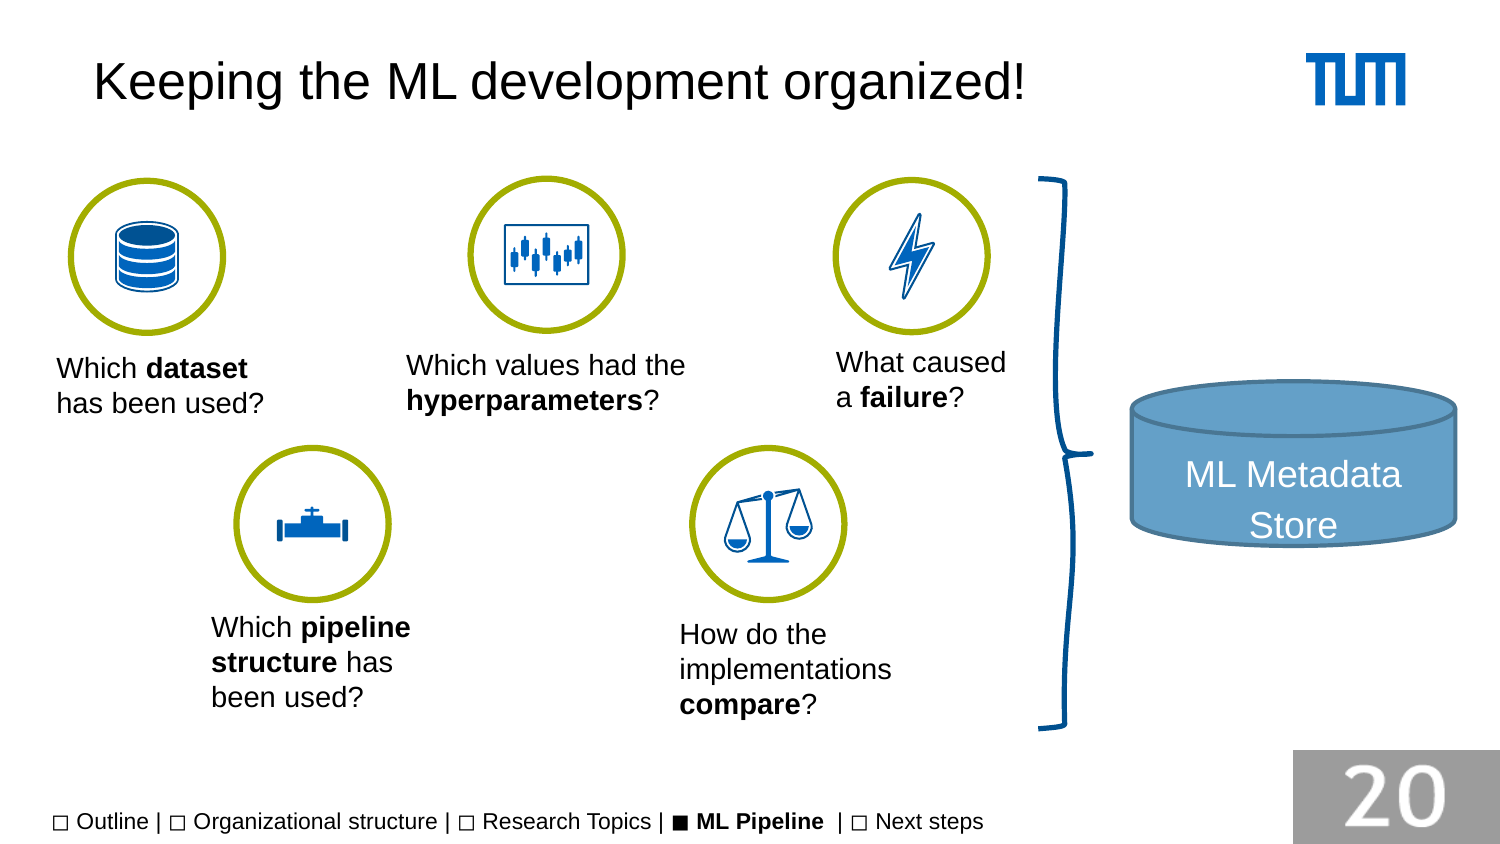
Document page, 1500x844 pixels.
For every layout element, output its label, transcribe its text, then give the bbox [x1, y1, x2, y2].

title Keeping the ML development organized! [78, 43, 1410, 112]
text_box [835, 179, 988, 333]
text_box ◻︎ Outline | ◻︎ Organizational structure | ◻︎ Research Topics | ◼︎ ML Pipeline | ◻︎ Next steps [51, 796, 1288, 844]
text_box How do the implementations compare? [679, 607, 947, 728]
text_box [470, 178, 623, 331]
text_box ML Metadata Store [1129, 379, 1458, 549]
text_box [70, 180, 224, 334]
text_box Which values had the hyperparameters? [406, 338, 689, 424]
text_box What caused a failure? [835, 336, 1014, 422]
picture [1293, 750, 1500, 844]
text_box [236, 447, 389, 601]
text_box [1033, 177, 1092, 730]
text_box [691, 447, 845, 601]
text_box Which pipeline structure has been used? [211, 601, 454, 721]
text_box Which dataset has been used? [56, 342, 277, 428]
